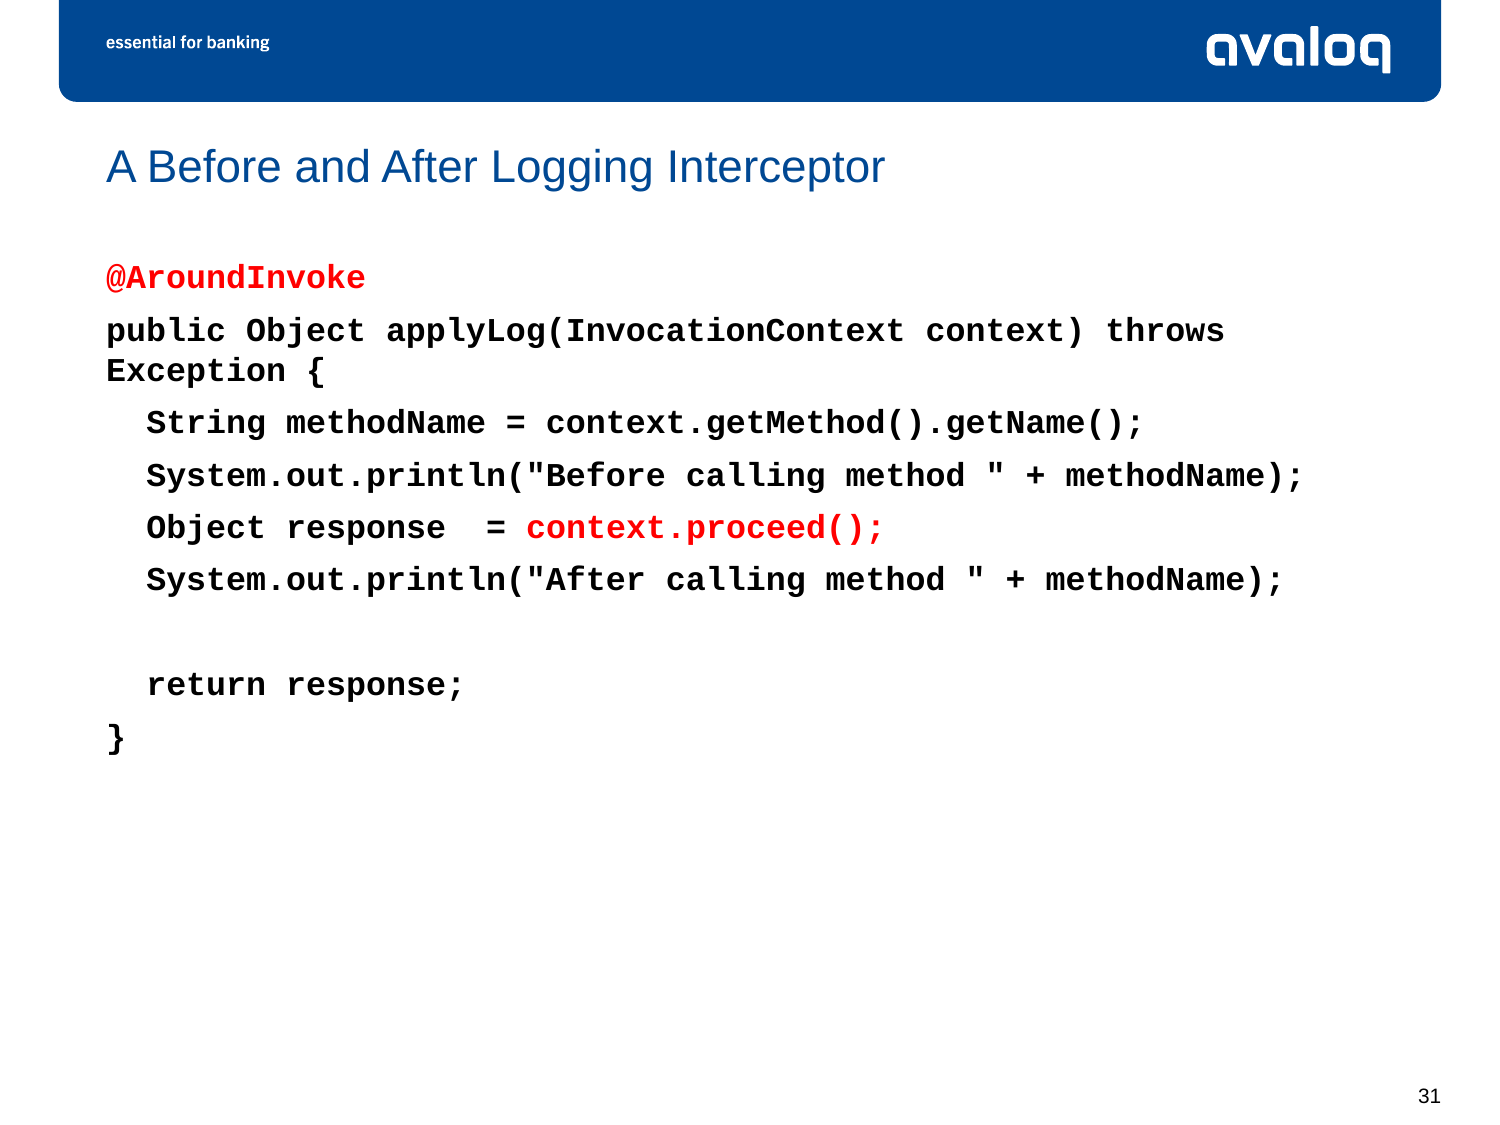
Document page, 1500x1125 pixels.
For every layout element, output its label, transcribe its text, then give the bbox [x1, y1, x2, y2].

list @AroundInvoke public Object applyLog(InvocationContext context) throws Exception { String methodName = context.getMethod().getName(); System.out.println("Before calling method " + methodName); Object response = context.proceed(); System.out.println("After calling method " + methodName); return response; } [105, 255, 1394, 1042]
slide_number 31 [1200, 1082, 1442, 1112]
title A Before and After Logging Interceptor [105, 142, 1394, 215]
